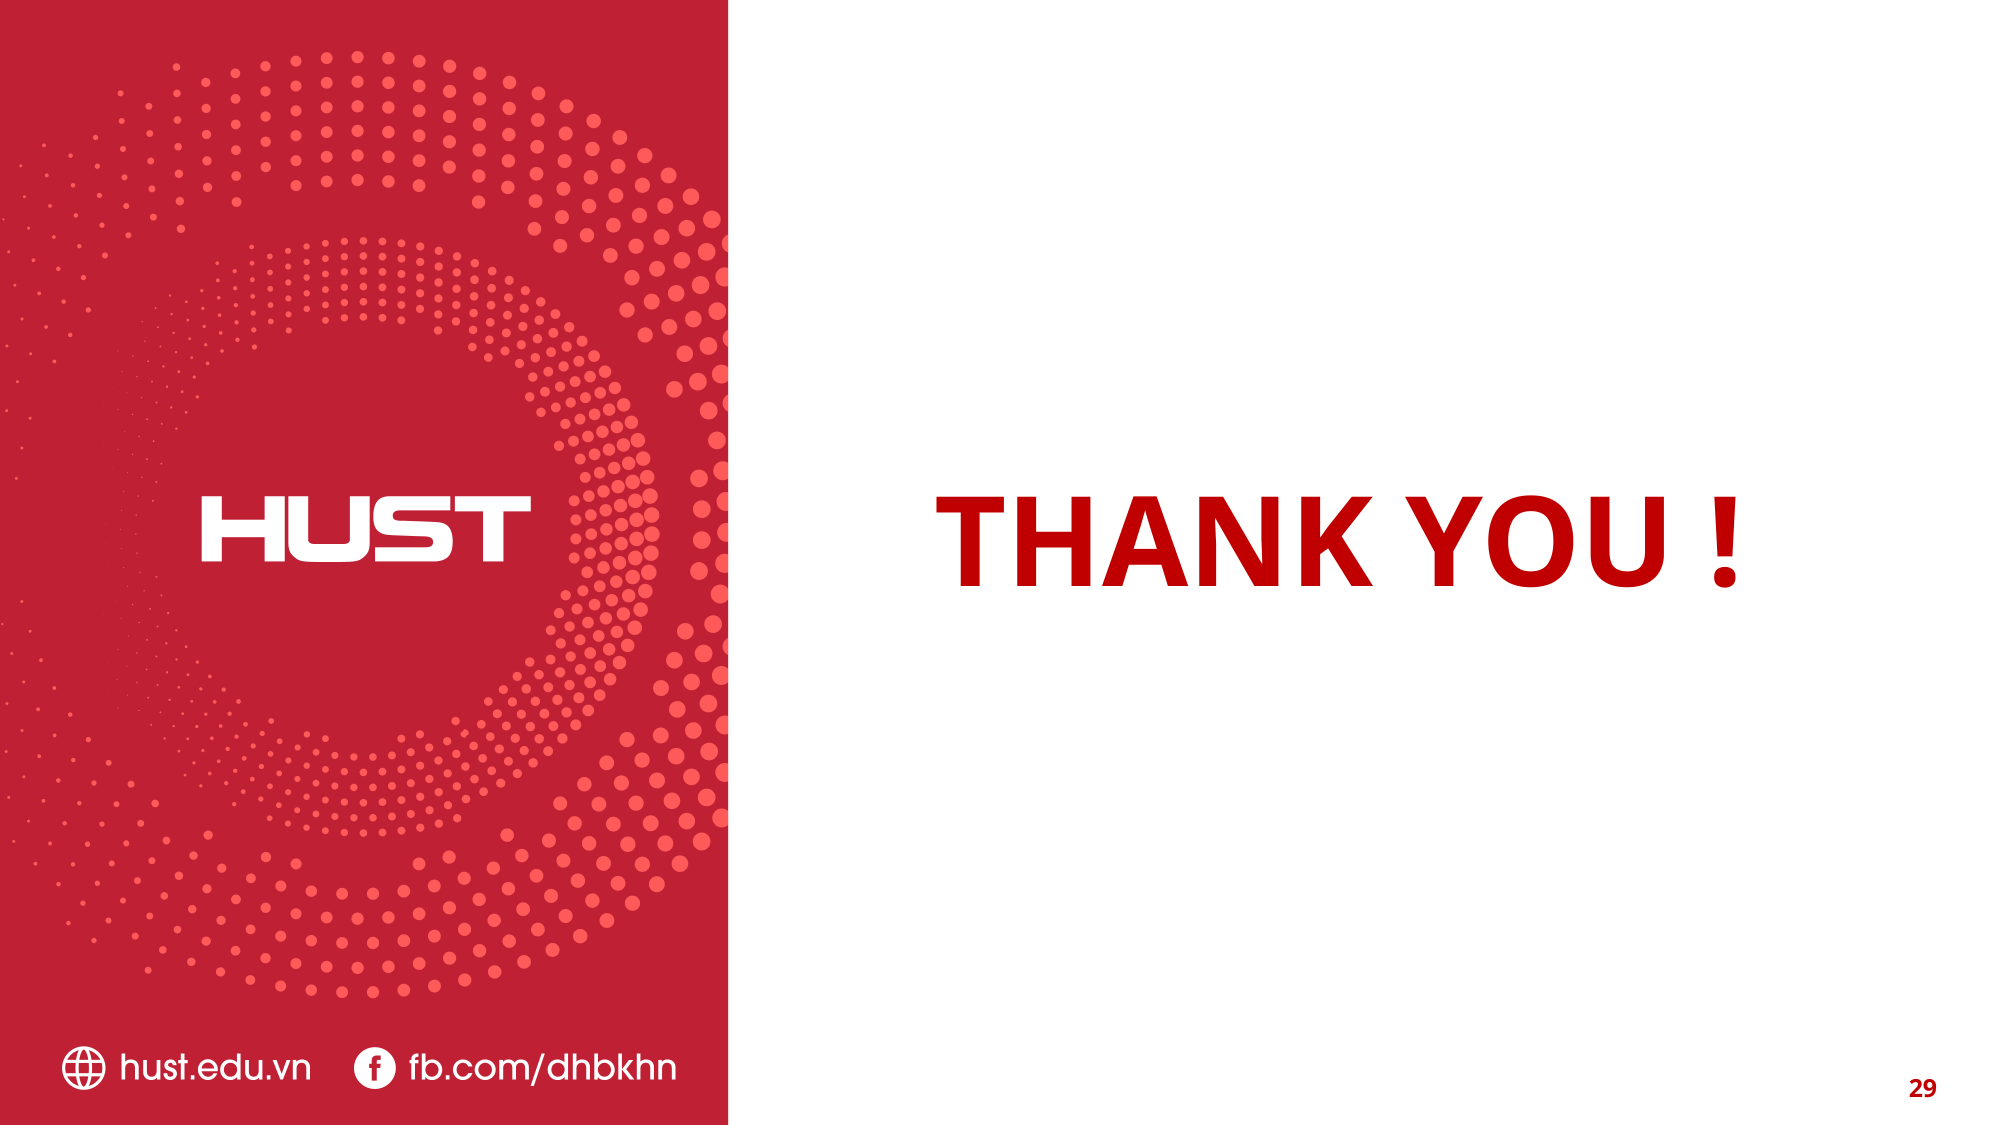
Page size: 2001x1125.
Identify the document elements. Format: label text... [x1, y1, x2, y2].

text_box THANK YOU ! [919, 470, 1809, 630]
slide_number 29 [1502, 1065, 1953, 1125]
picture [0, 0, 2001, 1125]
